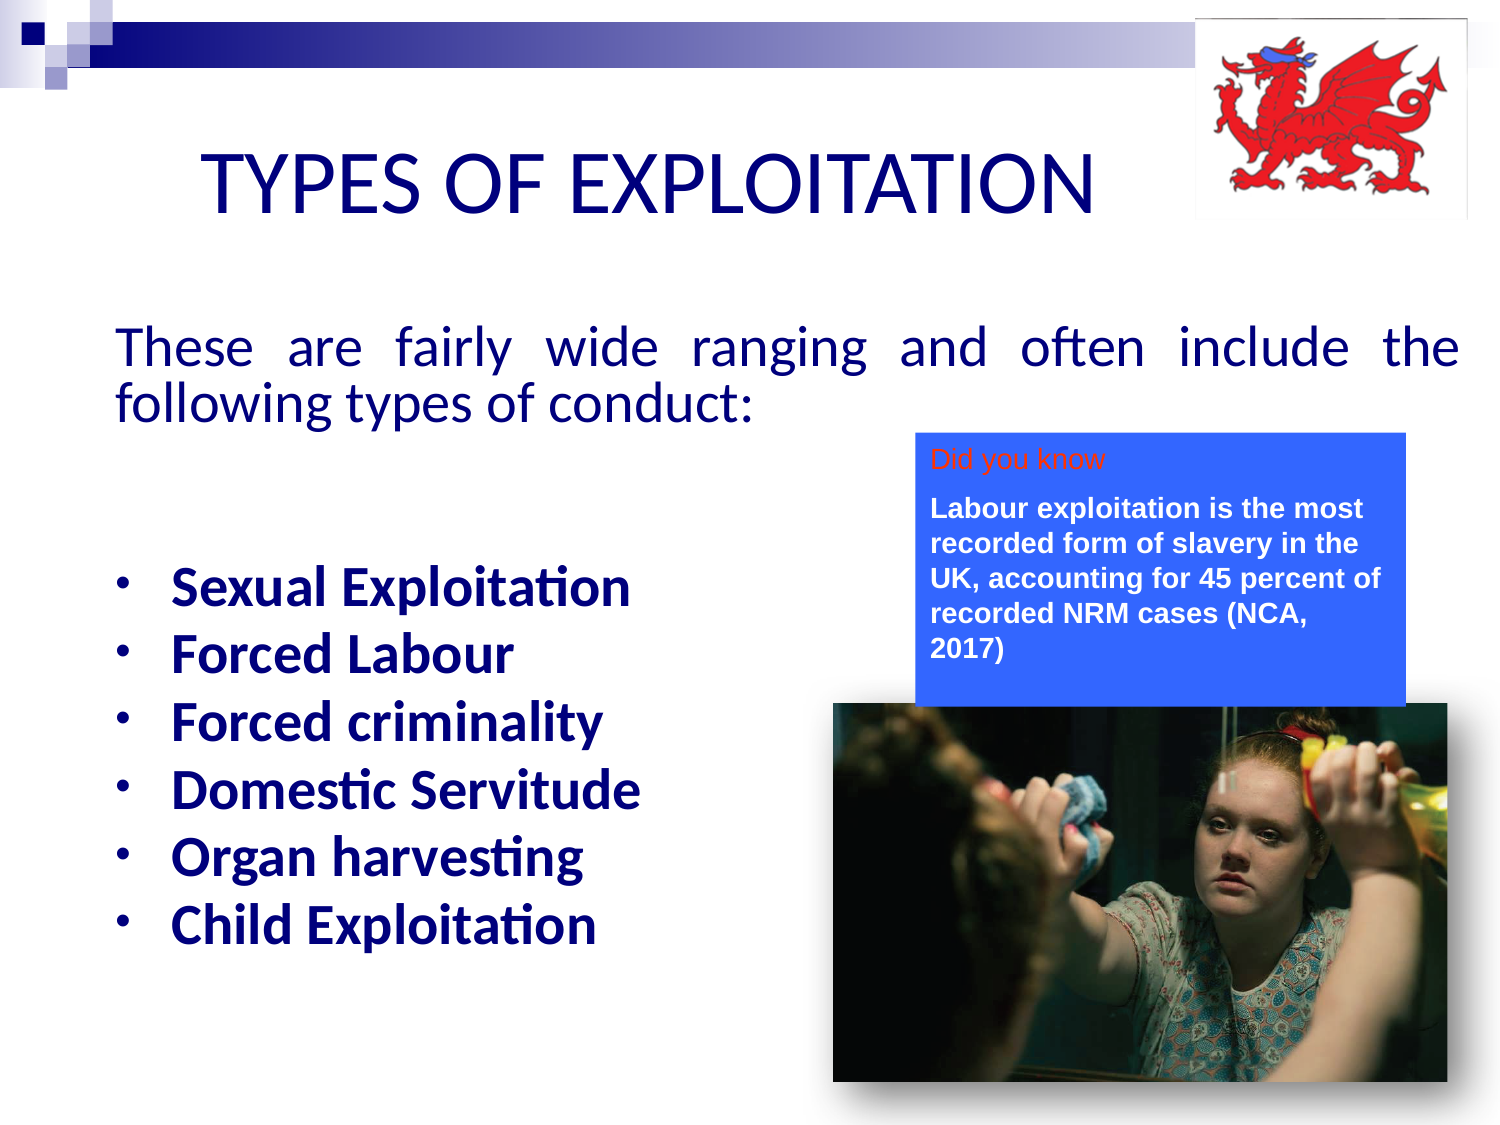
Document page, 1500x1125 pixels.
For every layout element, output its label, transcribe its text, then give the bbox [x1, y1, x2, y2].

picture [1192, 18, 1471, 246]
text_box Did you know Labour exploitation is the most recorded form of slavery in the UK, accounting for 45 percent of recorded NRM cases (NCA, 2017) [915, 432, 1406, 702]
list These are fairly wide ranging and often include the following types of conduct: Sexual Exploitation Forced Labour Forced criminality Domestic Servitude Organ harvesting Child Exploitation [100, 314, 1477, 1094]
picture [832, 703, 1448, 1083]
title TYPES OF EXPLOITATION [112, 75, 1188, 279]
